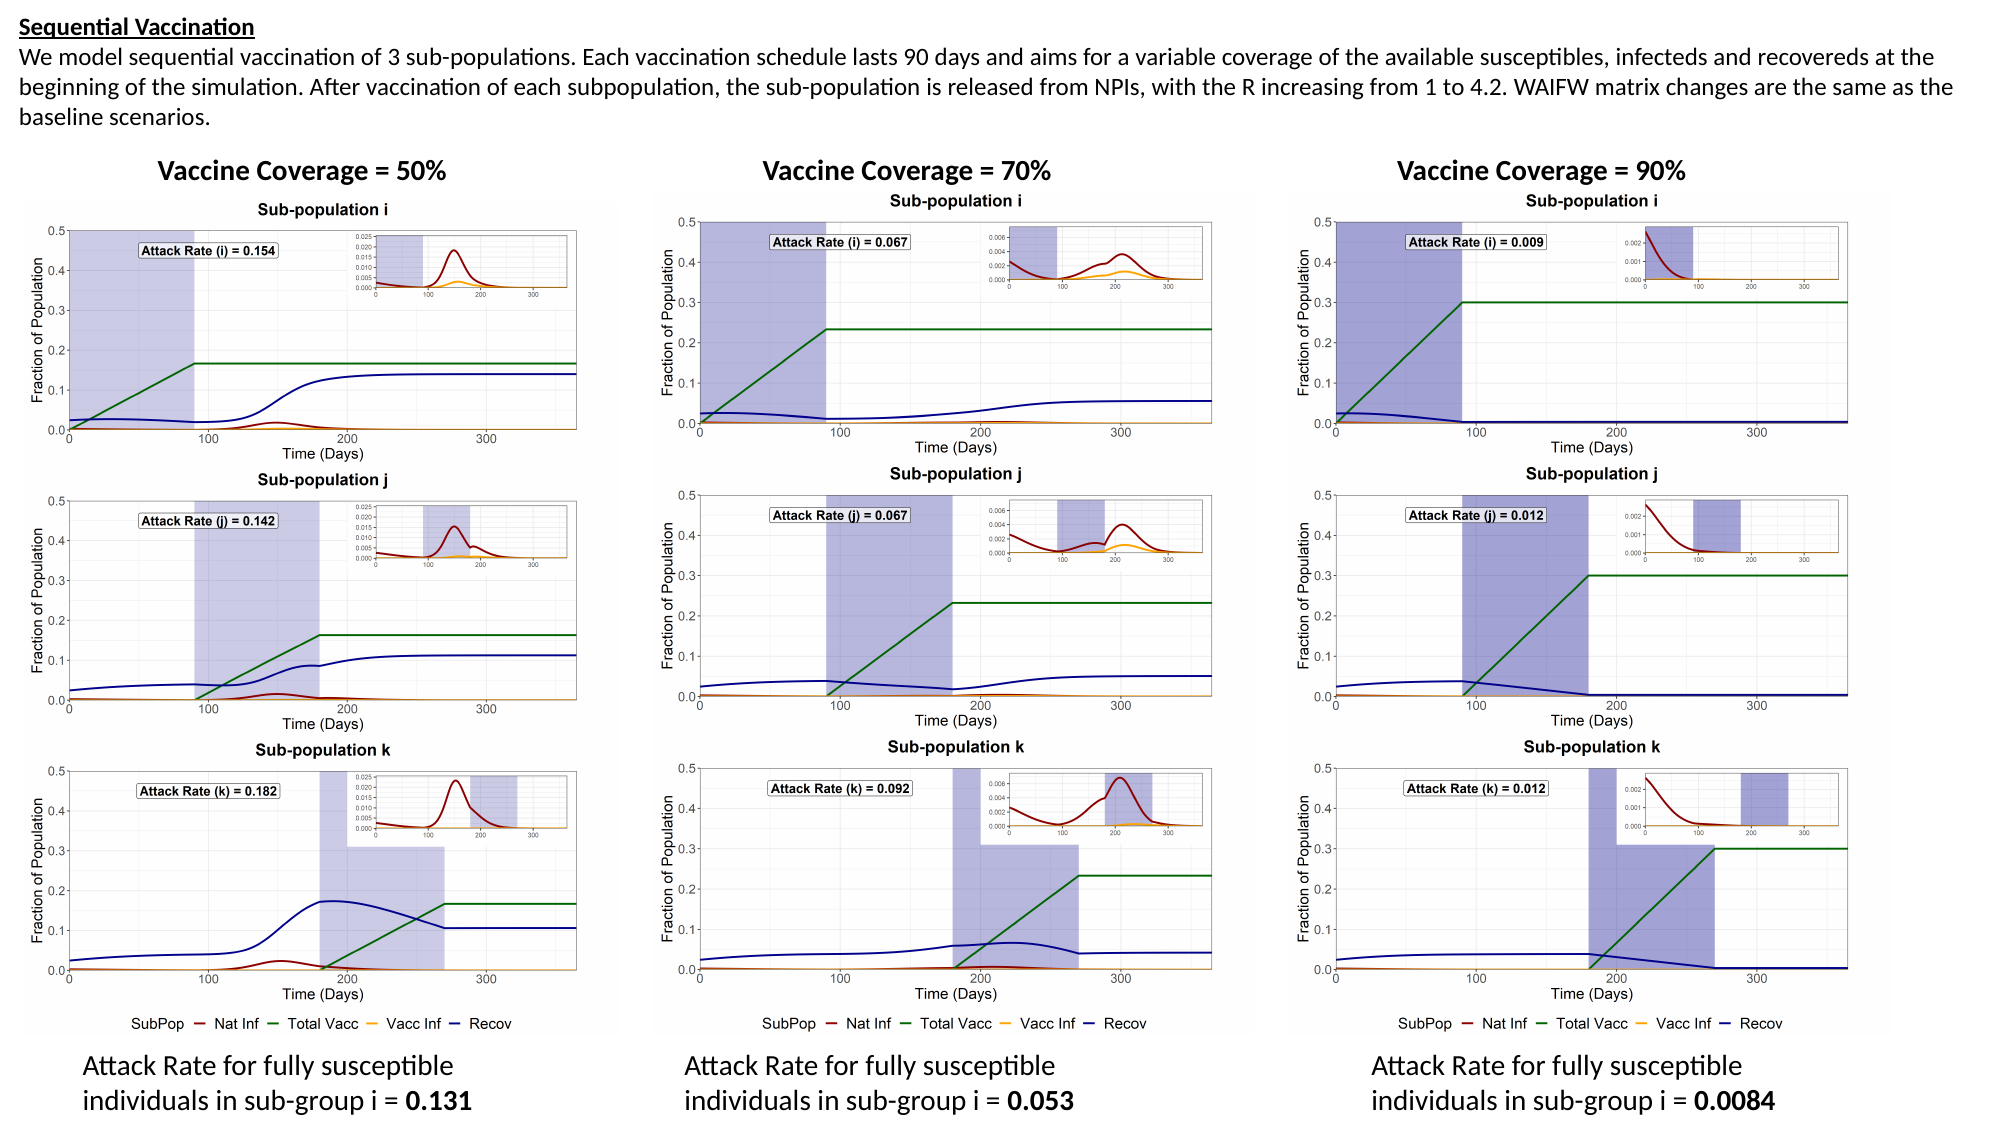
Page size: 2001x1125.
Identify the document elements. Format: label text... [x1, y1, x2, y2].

text_box Sequential Vaccination We model sequential vaccination of 3 sub-populations. Each vaccination schedule lasts 90 days and aims for a variable coverage of the available susceptibles, infecteds and recovereds at the beginning of the simulation. After vaccination of each subpopulation, the sub-population is released from NPIs, with the R increasing from 1 to 4.2. WAIFW matrix changes are the same as the baseline scenarios. [4, 2, 1996, 168]
text_box Attack Rate for fully susceptible individuals in sub-group i = 0.131 [67, 1039, 552, 1124]
text_box Vaccine Coverage = 50% [143, 144, 462, 194]
text_box Vaccine Coverage = 90% [1382, 144, 1702, 192]
text_box Vaccine Coverage = 70% [747, 144, 1067, 192]
text_box Attack Rate for fully susceptible individuals in sub-group i = 0.0084 [1356, 1039, 1841, 1124]
text_box Attack Rate for fully susceptible individuals in sub-group i = 0.053 [669, 1039, 1154, 1124]
picture [652, 192, 1255, 1035]
picture [22, 201, 619, 1035]
picture [1288, 192, 1891, 1035]
